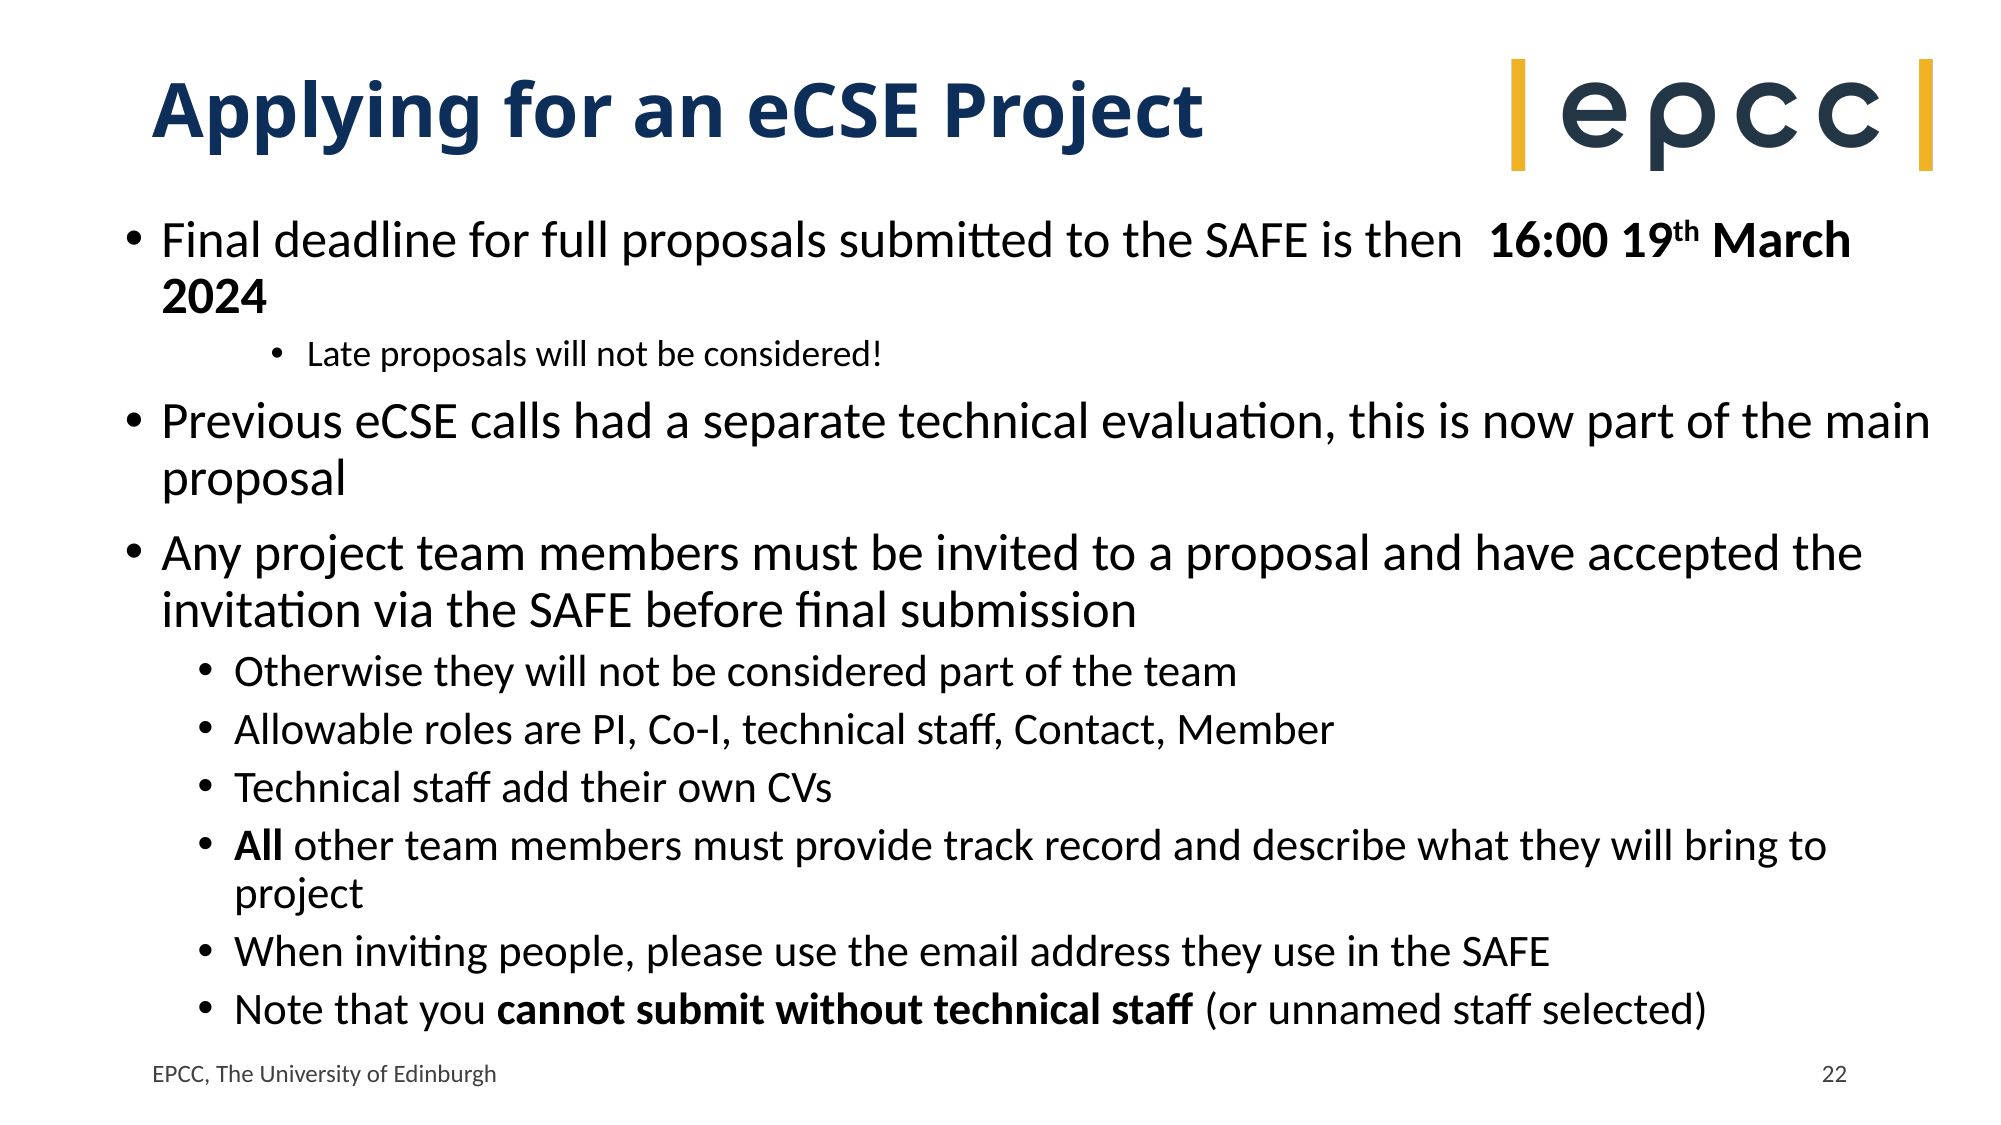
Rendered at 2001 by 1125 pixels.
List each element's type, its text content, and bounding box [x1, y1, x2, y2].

title Applying for an eCSE Project [137, 59, 1863, 168]
picture [1511, 59, 1933, 171]
footer EPCC, The University of Edinburgh [137, 1042, 813, 1103]
list Final deadline for full proposals submitted to the SAFE is then 16:00 19th March 2024 Late proposals will not be considered! Previous eCSE calls had a separate technical evaluation, this is now part of the main proposal Any project team members must be invited to a proposal and have accepted the invitation via the SAFE before final submission Otherwise they will not be considered part of the team Allowable roles are PI, Co-I, technical staff, Contact, Member Technical staff add their own CVs All other team members must provide track record and describe what they will bring to project When inviting people, please use the email address they use in the SAFE Note that you cannot submit without technical staff (or unnamed staff selected) [109, 204, 1956, 1043]
slide_number 22 [1412, 1042, 1863, 1103]
